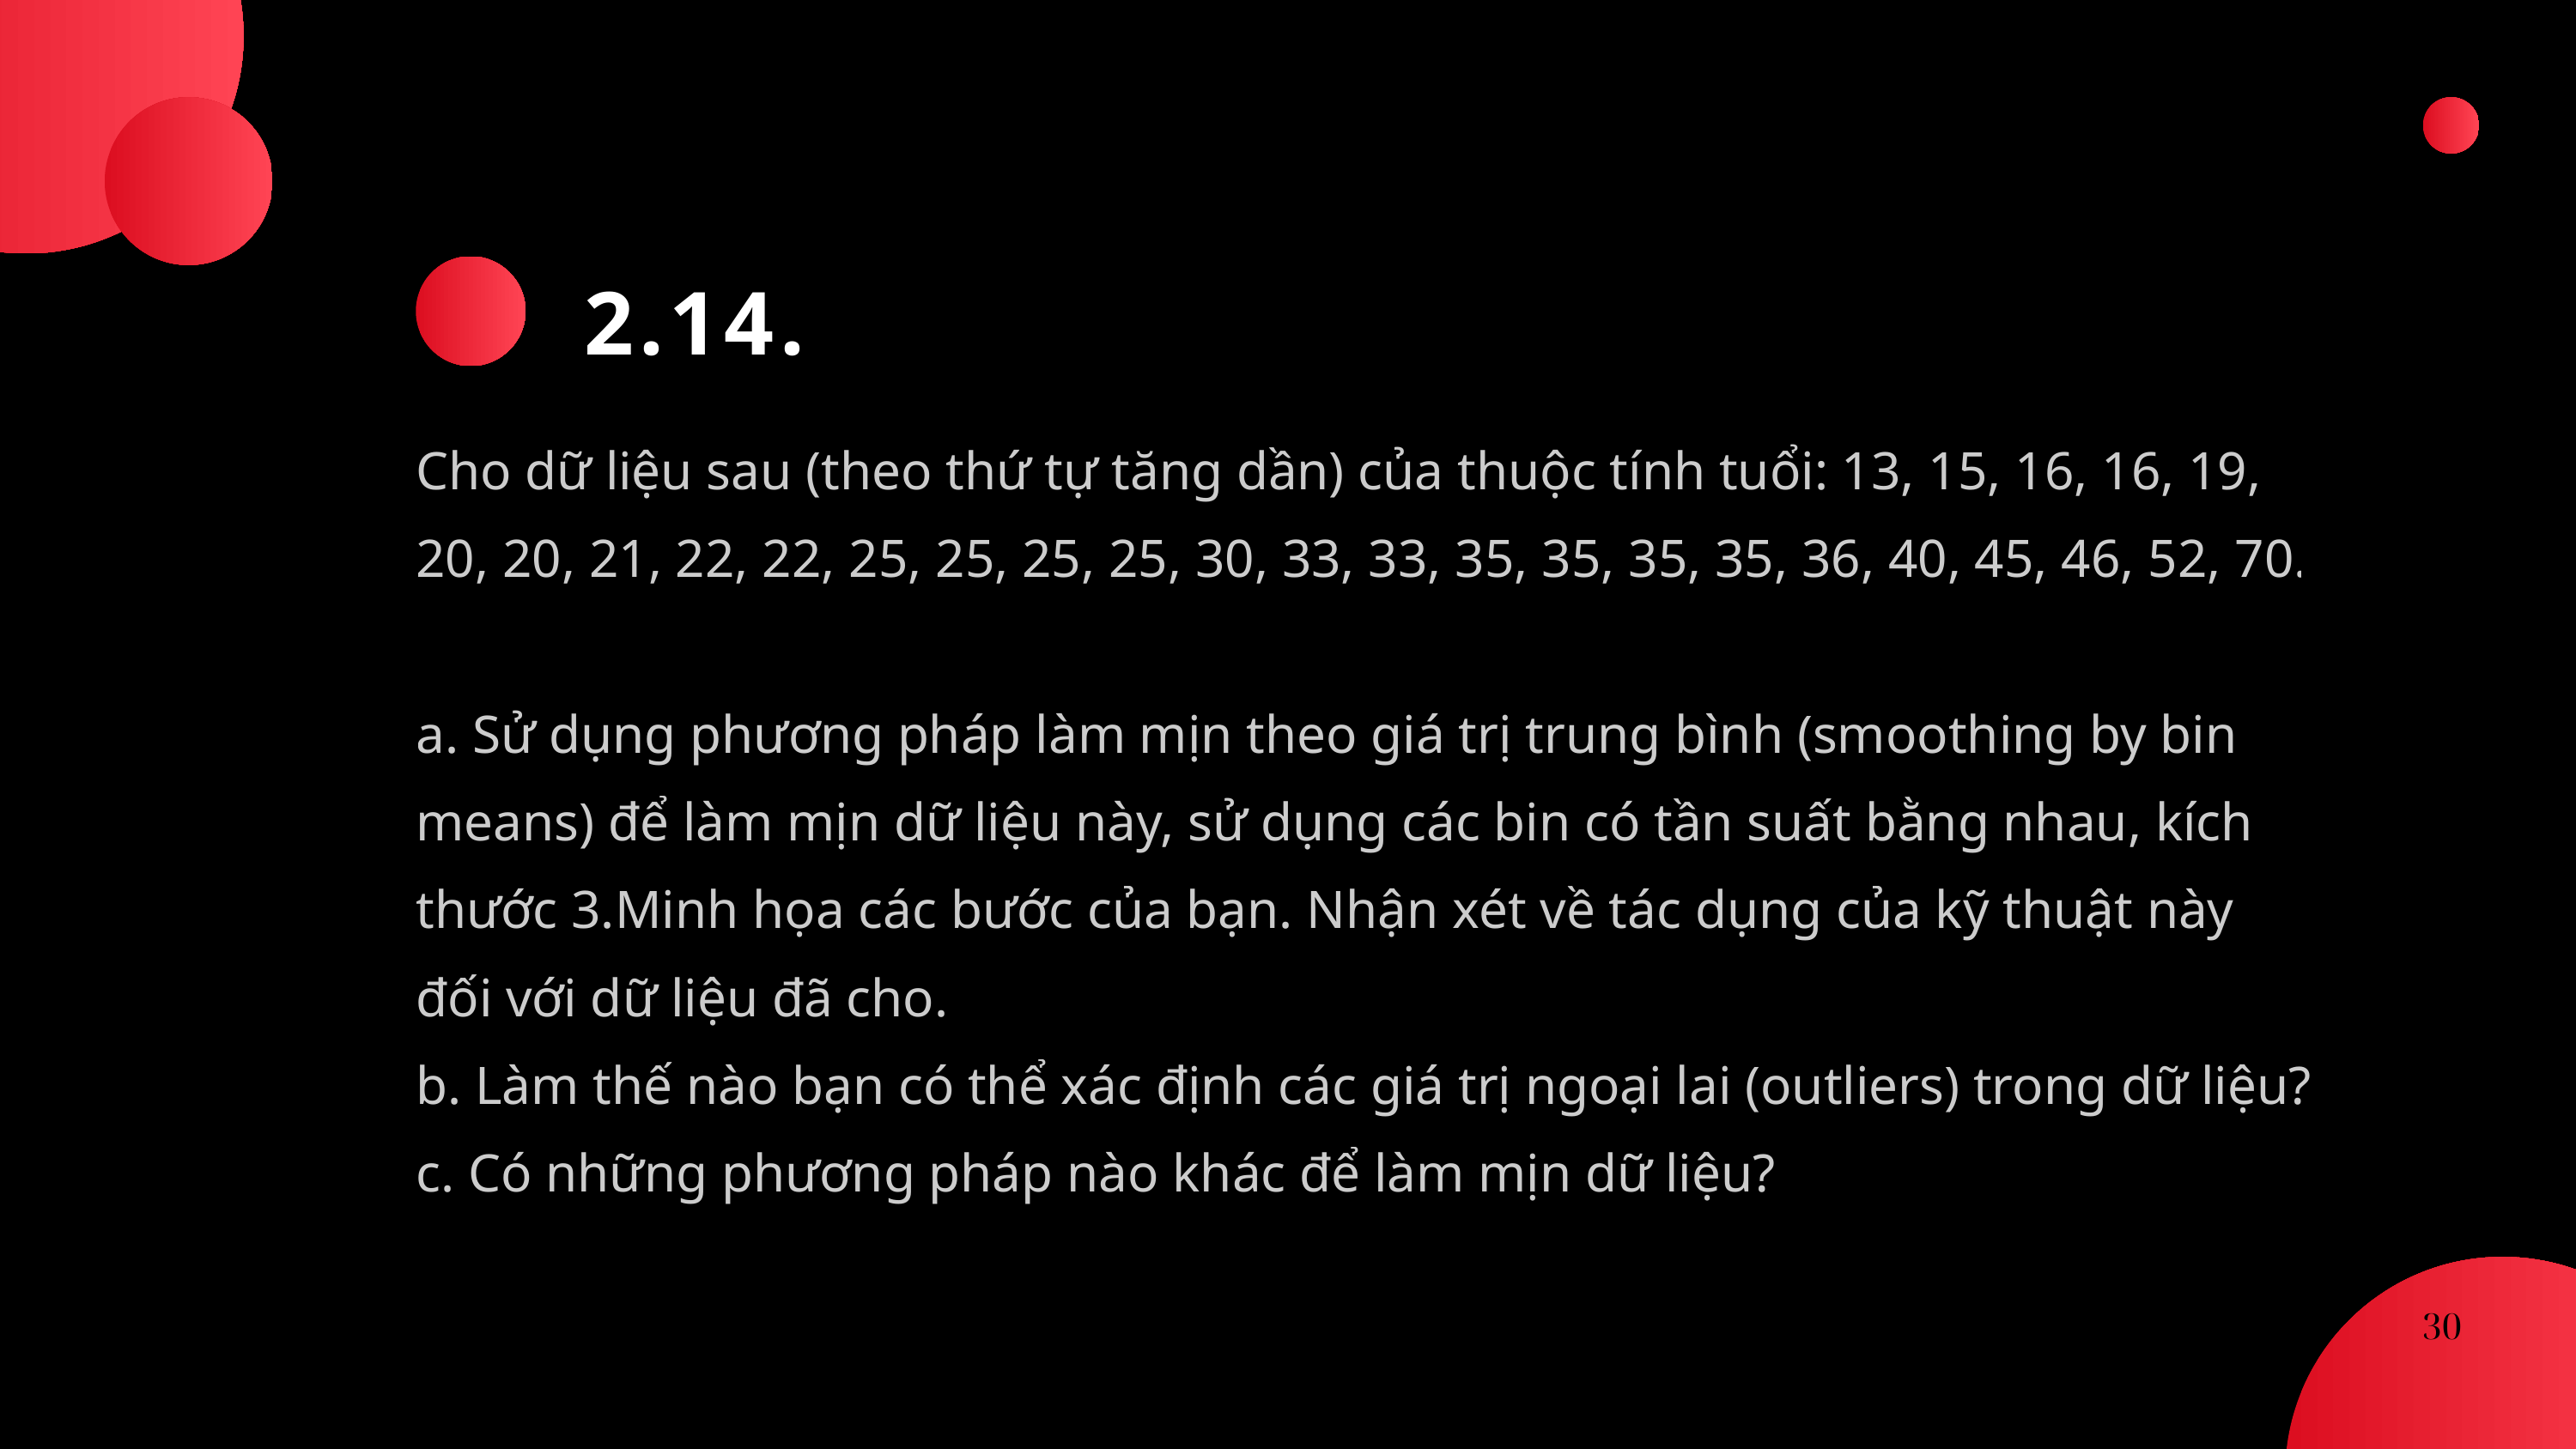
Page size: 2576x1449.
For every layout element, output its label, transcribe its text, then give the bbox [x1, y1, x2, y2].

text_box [0, 0, 244, 254]
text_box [415, 256, 526, 367]
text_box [2284, 1256, 2576, 1449]
text_box 2.14. [583, 250, 1511, 373]
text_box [2422, 97, 2480, 155]
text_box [104, 97, 273, 265]
text_box Cho dữ liệu sau (theo thứ tự tăng dần) của thuộc tính tuổi: 13, 15, 16, 16, 19, 20, 20, 21, 22, 22, 25, 25, 25, 25, 30, 33, 33, 35, 35, 35, 35, 36, 40, 45, 46, 52, 70. a. Sử dụng phương pháp làm mịn theo giá trị trung bình (smoothing by bin means) để làm mịn dữ liệu này, sử dụng các bin có tần suất bằng nhau, kích thước 3.Minh họa các bước của bạn. Nhận xét về tác dụng của kỹ thuật này đối với dữ liệu đã cho. b. Làm thế nào bạn có thể xác định các giá trị ngoại lai (outliers) trong dữ liệu? c. Có những phương pháp nào khác để làm mịn dữ liệu? [416, 411, 2318, 1203]
